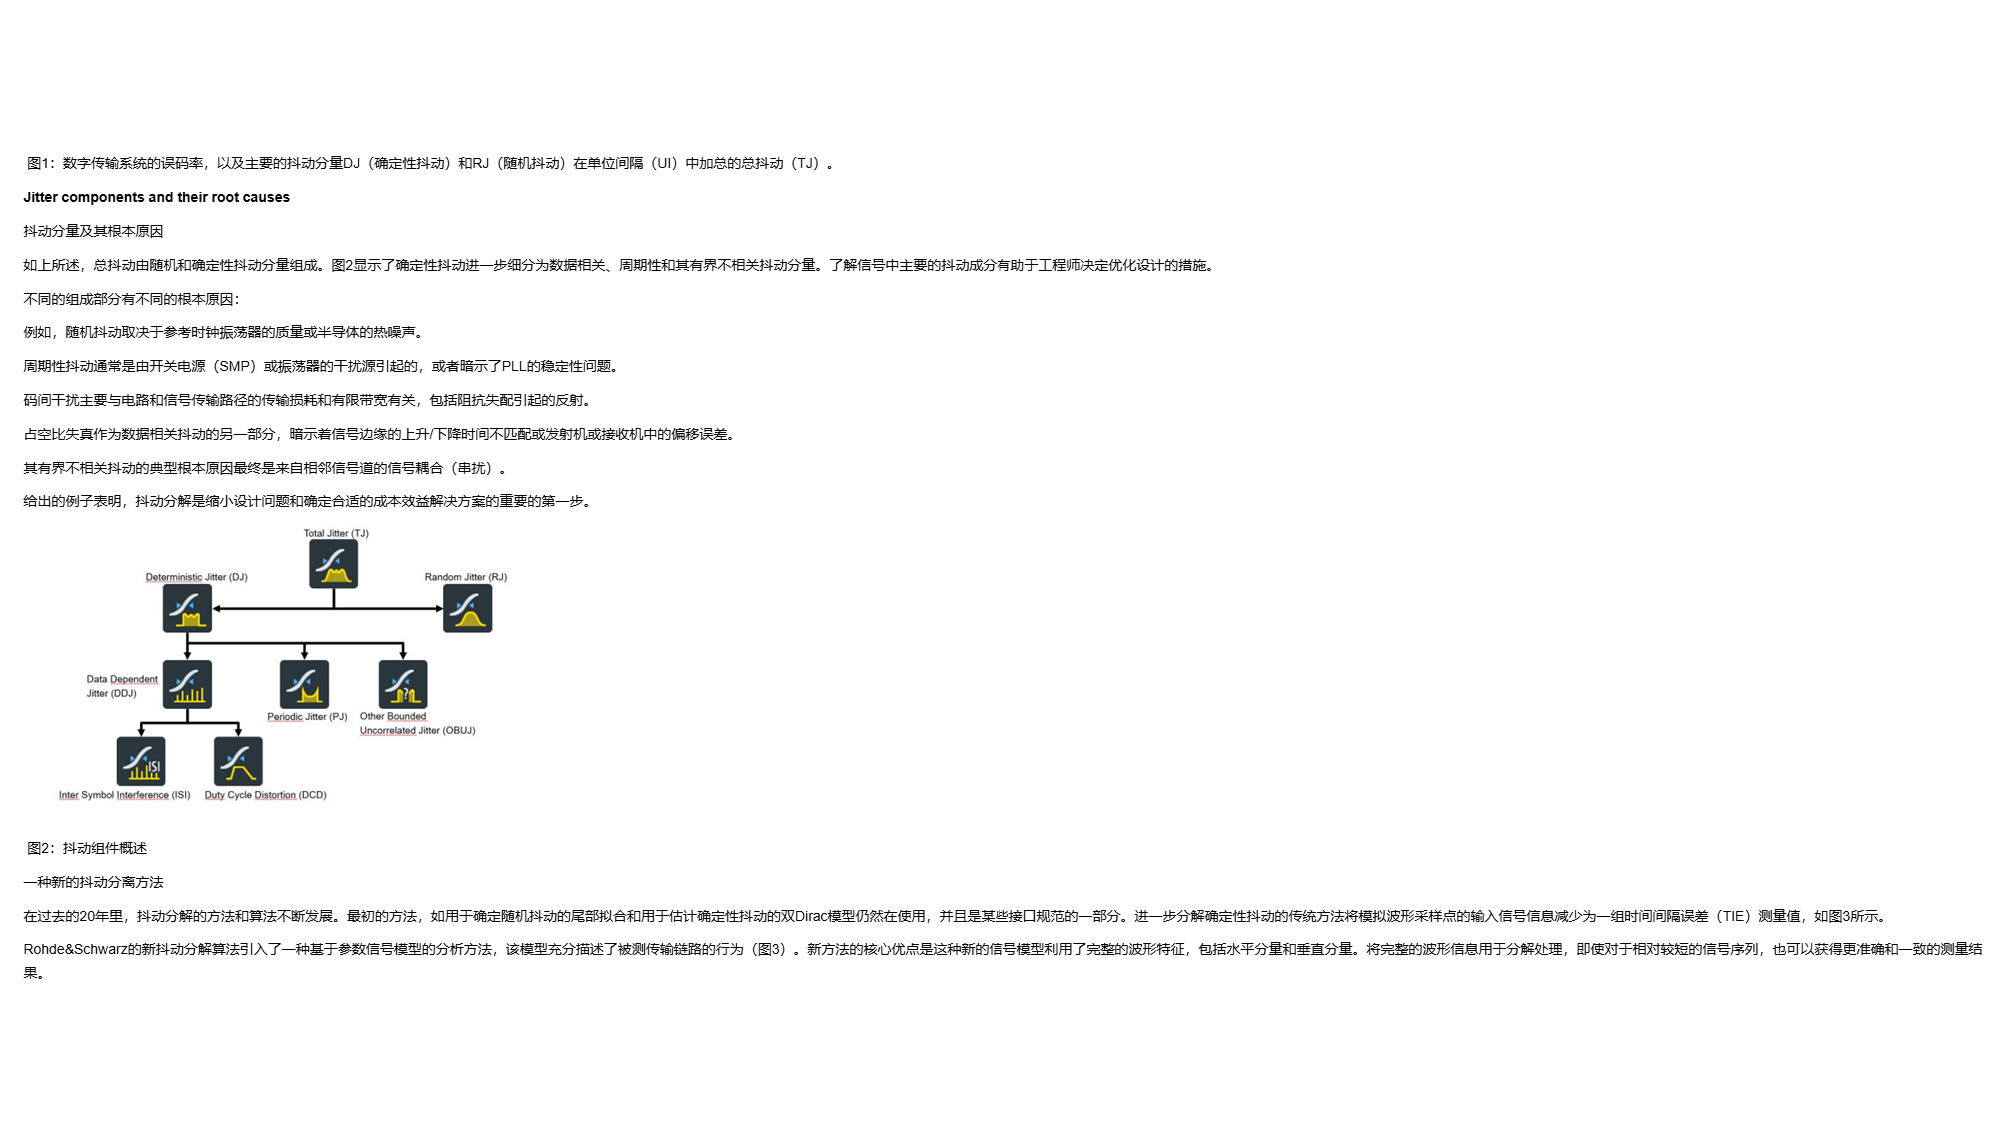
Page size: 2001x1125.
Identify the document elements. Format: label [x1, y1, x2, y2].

picture [0, 137, 2000, 988]
